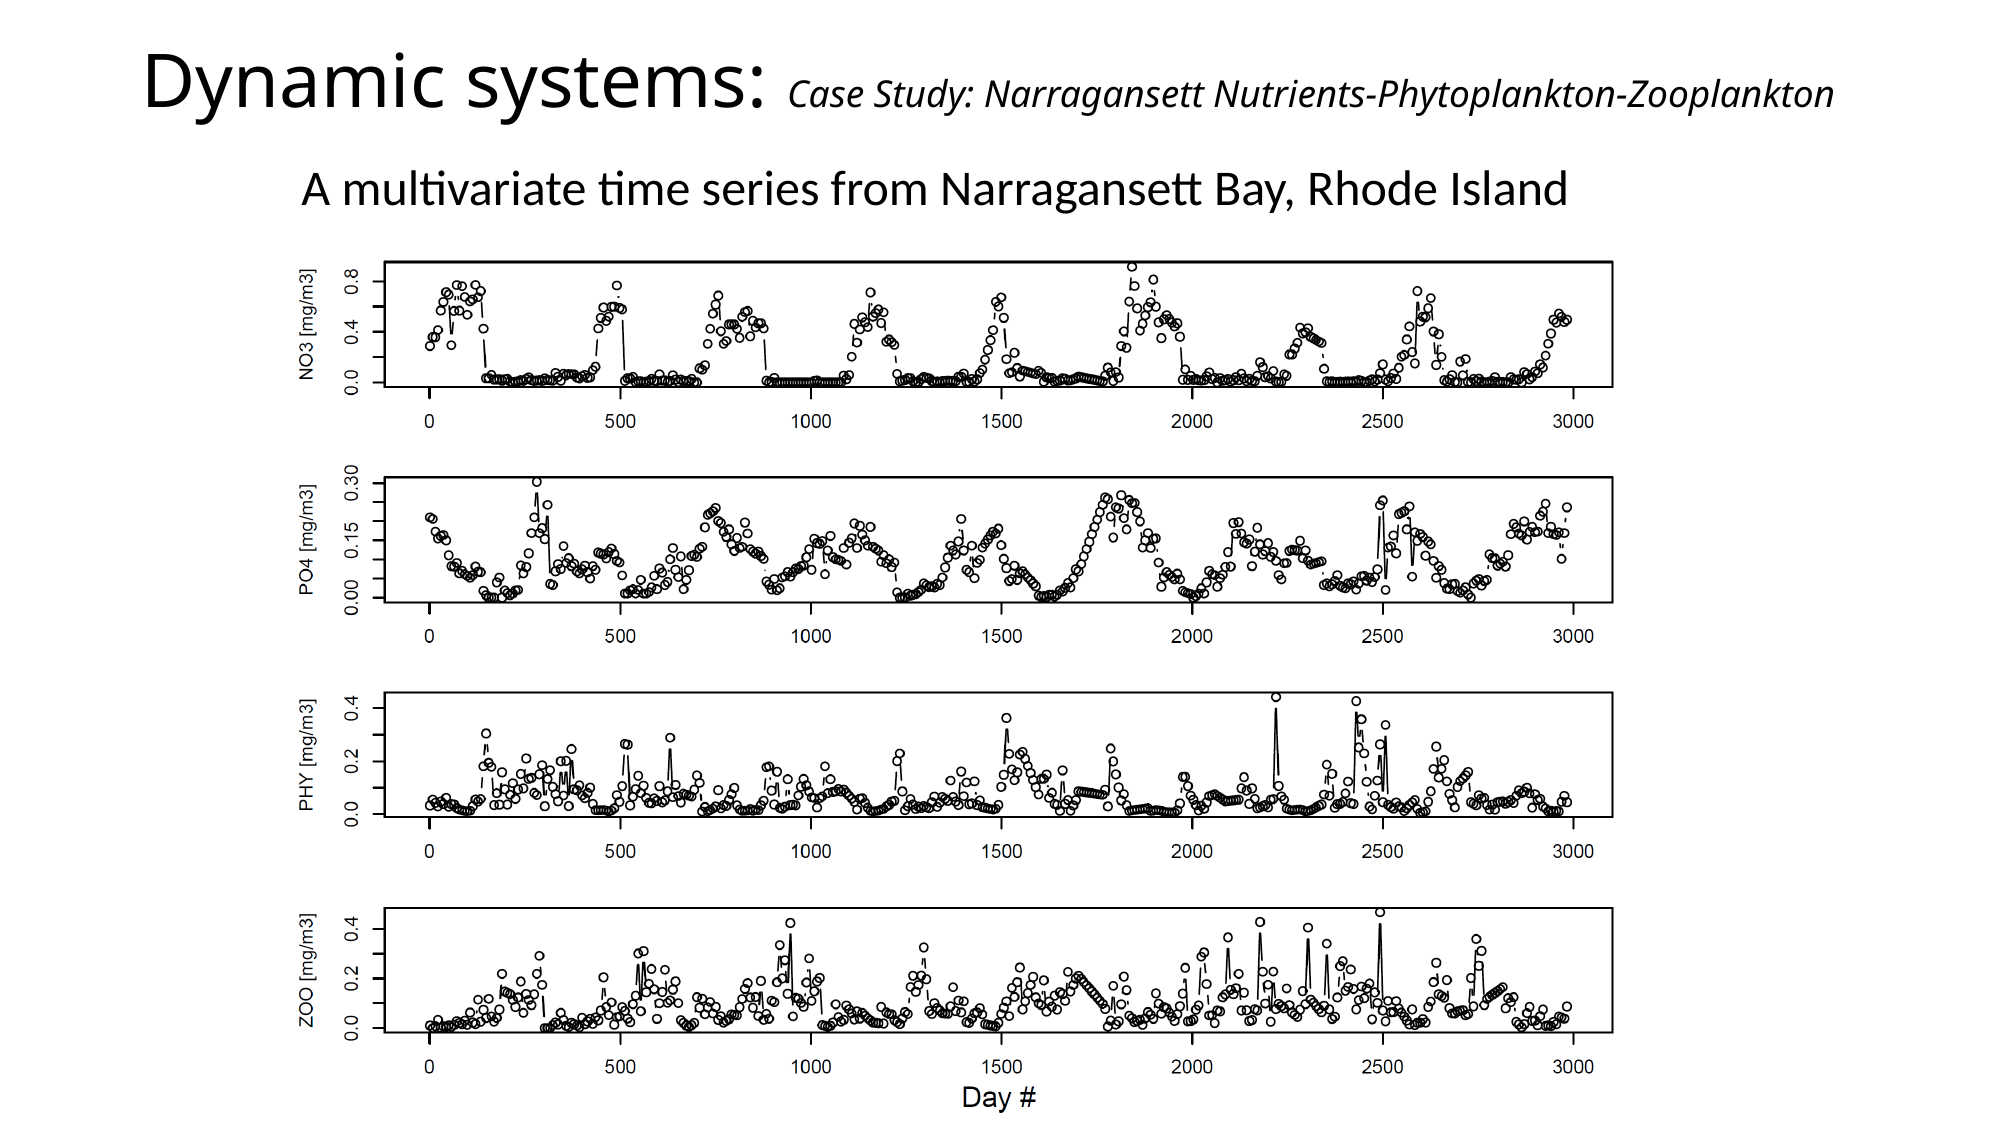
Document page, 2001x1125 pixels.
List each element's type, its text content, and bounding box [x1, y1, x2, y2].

picture [284, 248, 1624, 1125]
title Dynamic systems: Case Study: Narragansett Nutrients-Phytoplankton-Zooplankton [126, 35, 1852, 132]
list A multivariate time series from Narragansett Bay, Rhode Island [286, 154, 1714, 236]
